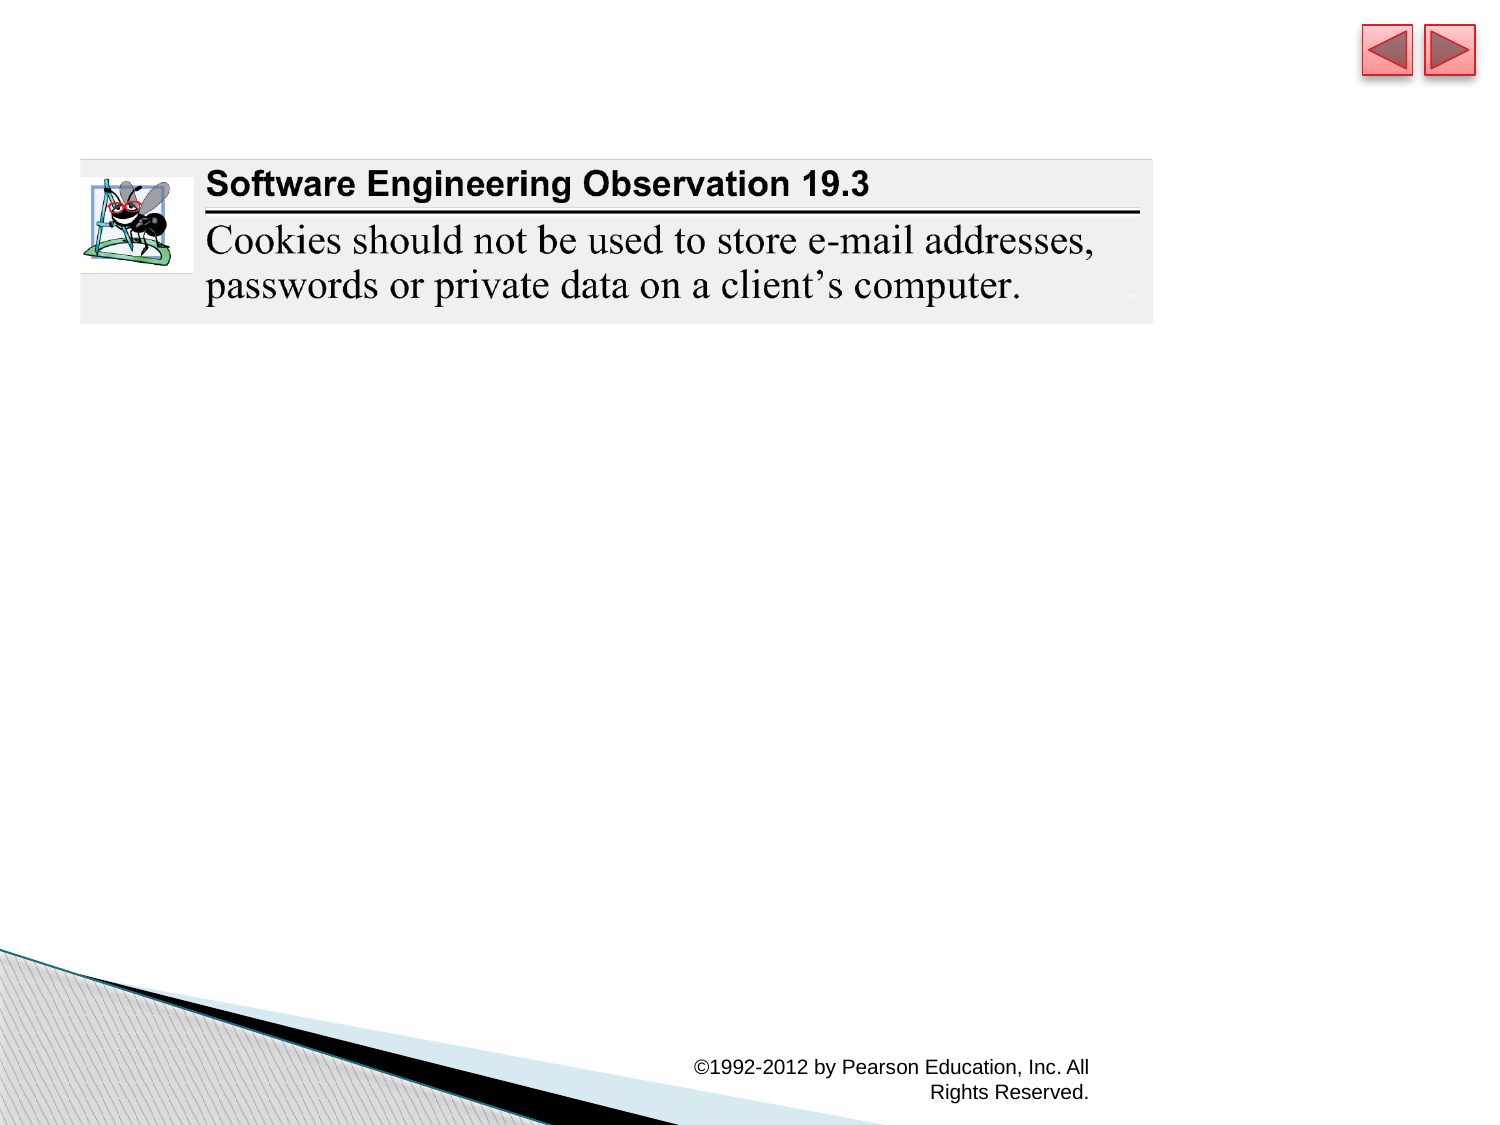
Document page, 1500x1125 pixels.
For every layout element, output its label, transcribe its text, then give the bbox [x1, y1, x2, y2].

footer ©1992-2012 by Pearson Education, Inc. All Rights Reserved. [650, 1051, 1105, 1112]
picture [0, 106, 1500, 1018]
